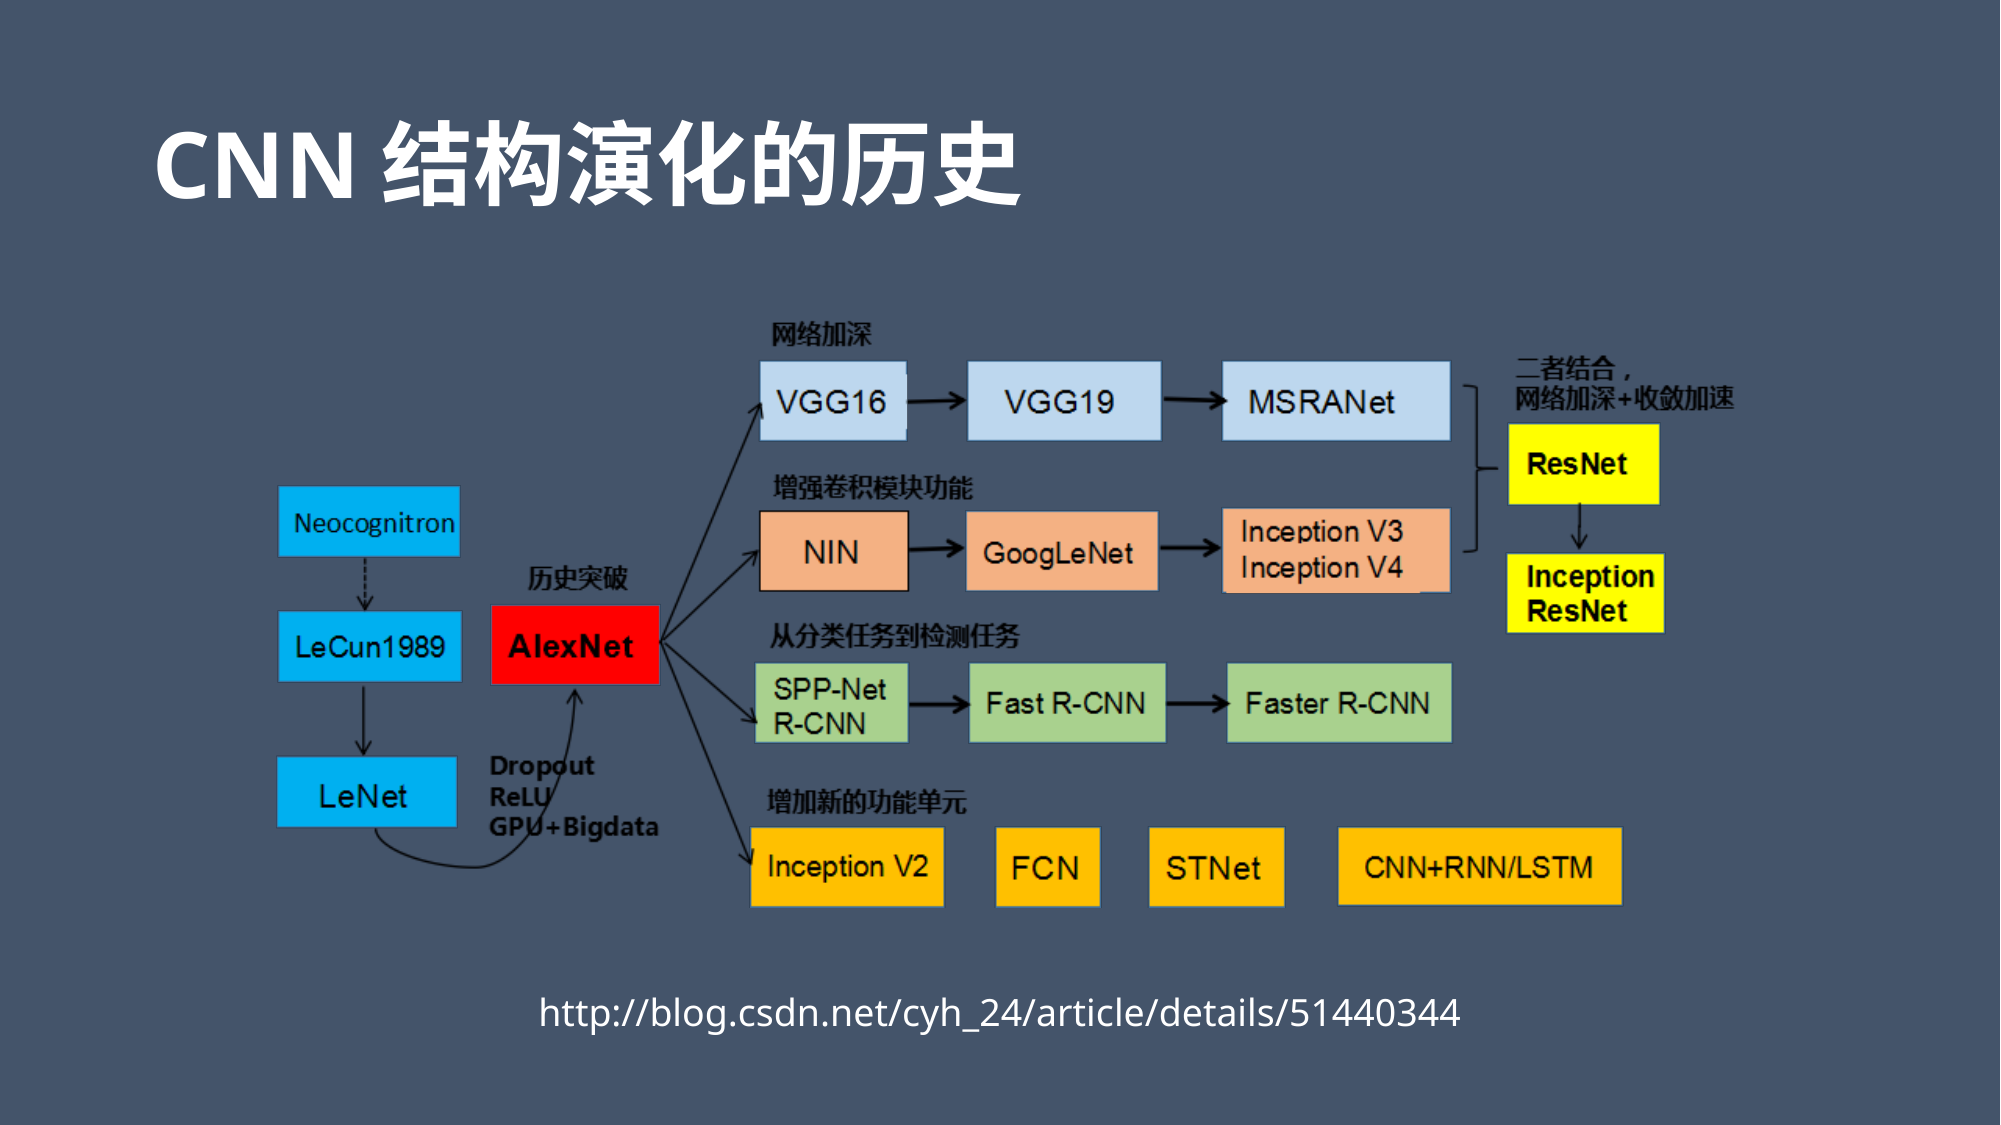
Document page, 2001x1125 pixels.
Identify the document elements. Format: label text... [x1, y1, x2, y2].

text_box http://blog.csdn.net/cyh_24/article/details/51440344 [503, 982, 1497, 1042]
title CNN结构演化的历史 [137, 59, 1863, 278]
picture [274, 312, 1751, 908]
